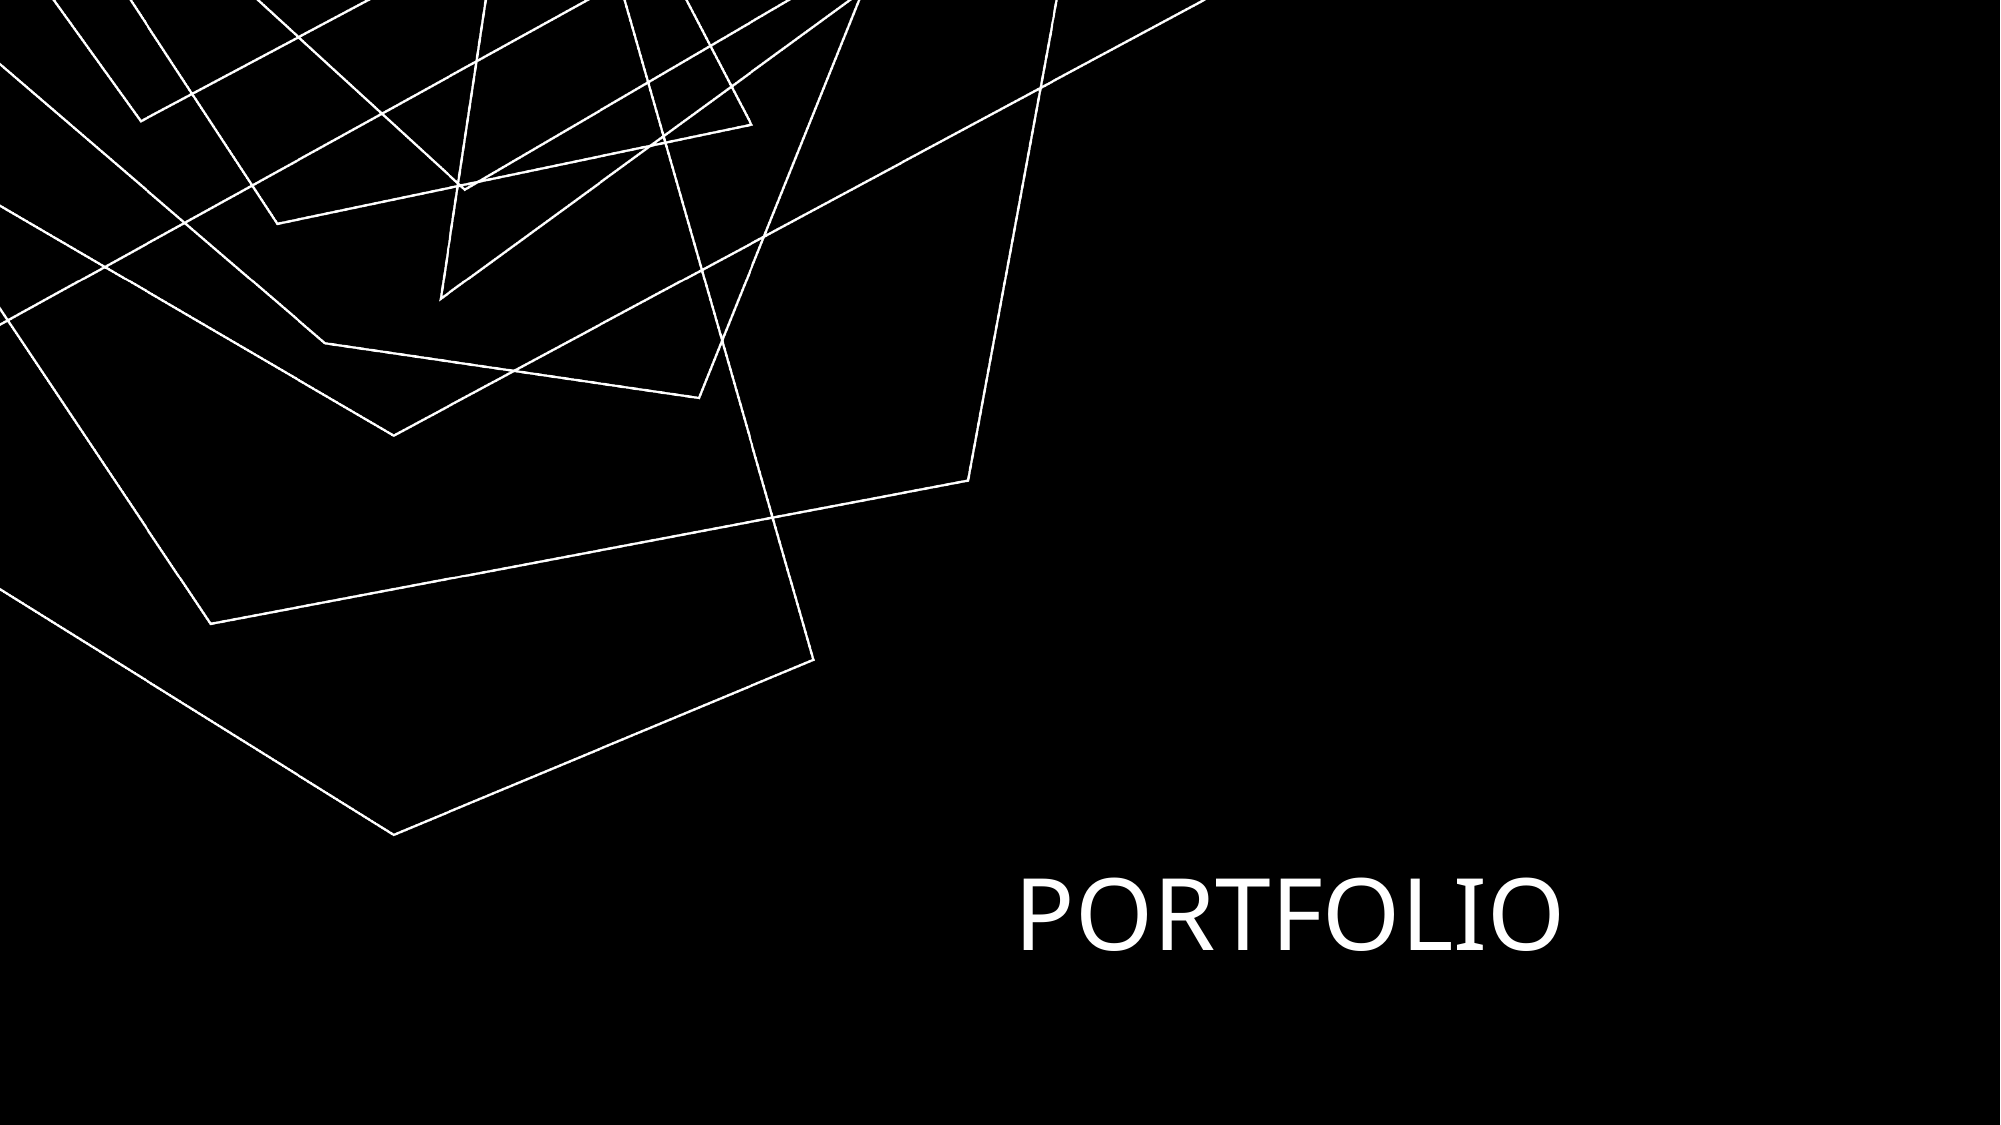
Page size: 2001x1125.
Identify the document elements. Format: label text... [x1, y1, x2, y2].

picture [0, 0, 1356, 873]
title Portfolio [999, 455, 1931, 980]
